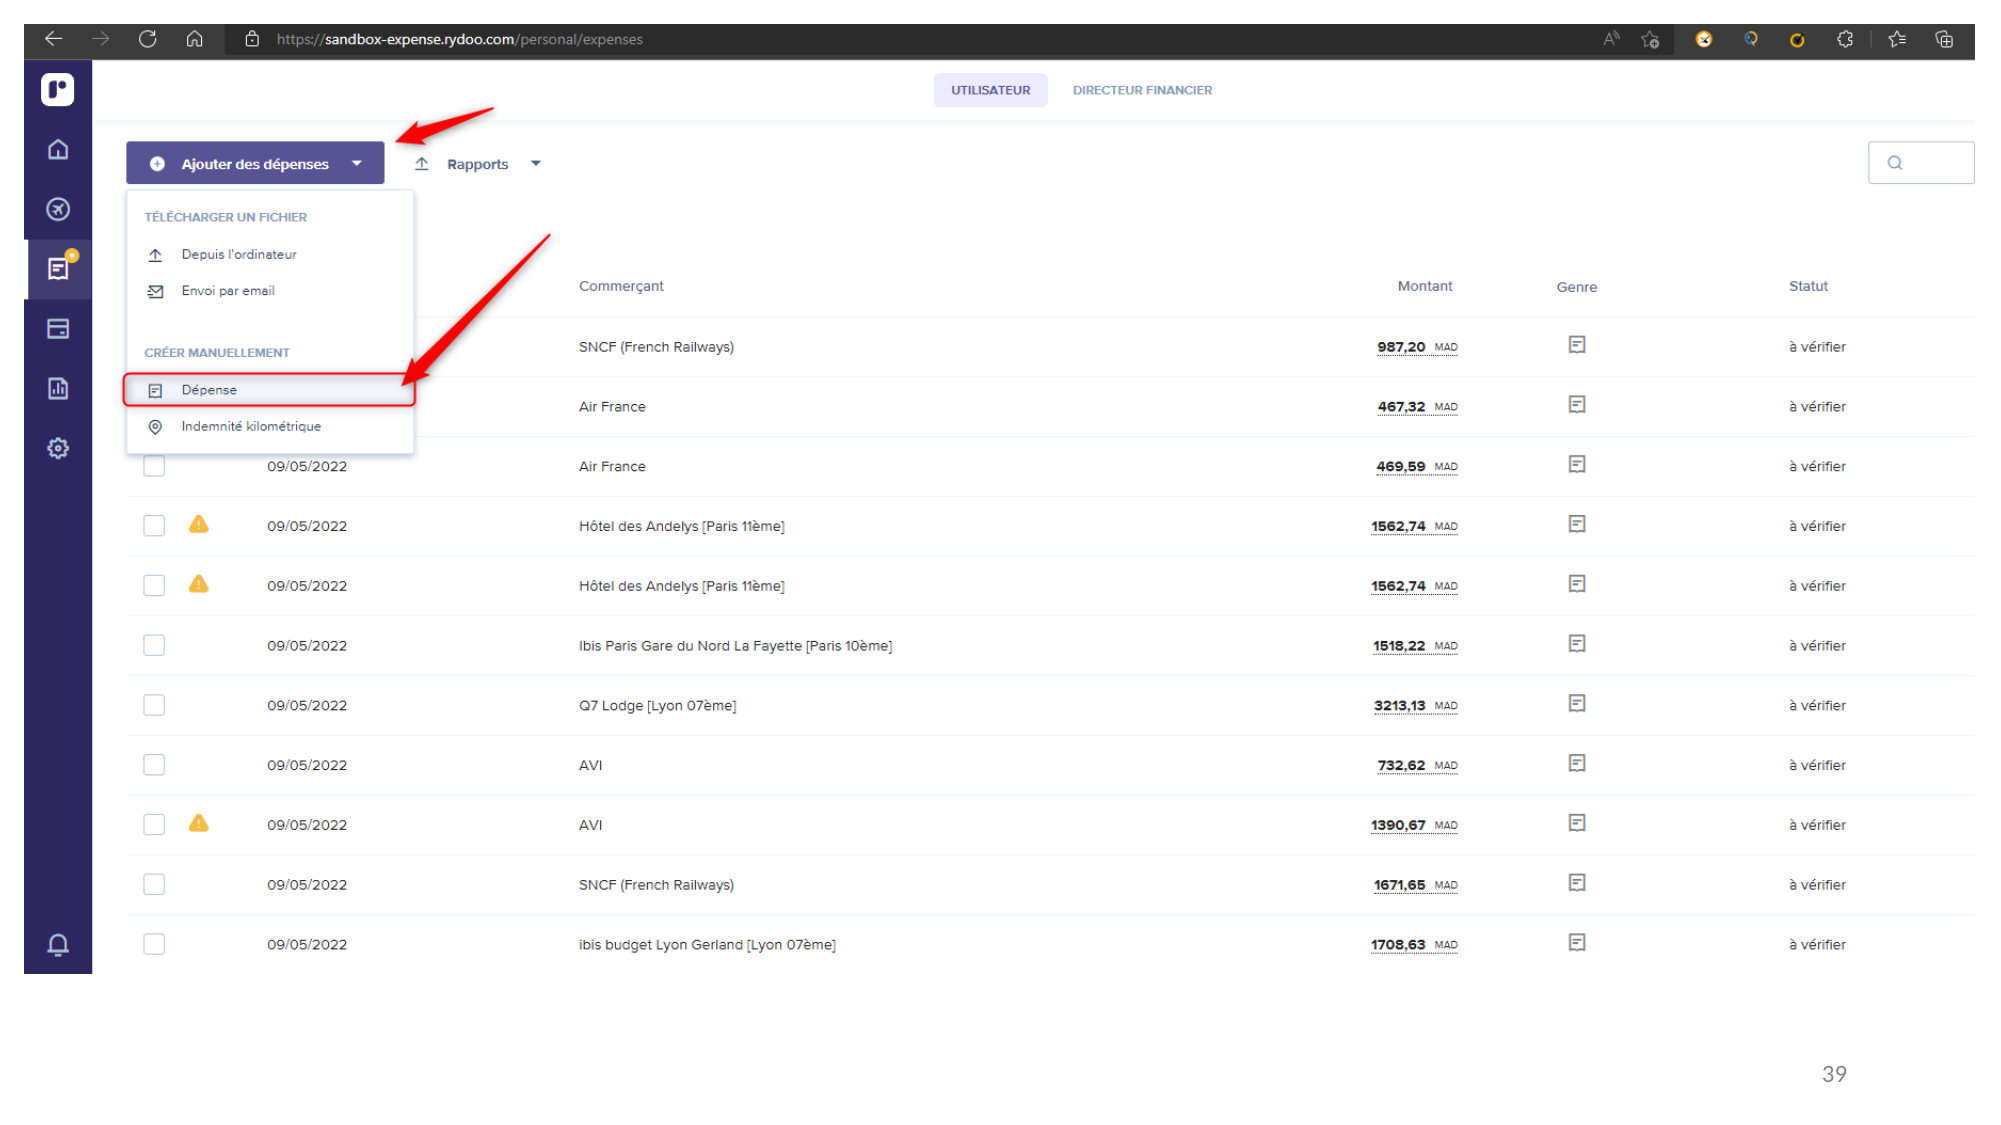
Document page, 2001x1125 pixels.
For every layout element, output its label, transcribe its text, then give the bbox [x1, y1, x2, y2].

slide_number ‹#› [1412, 1042, 1863, 1103]
picture [24, 24, 1976, 975]
